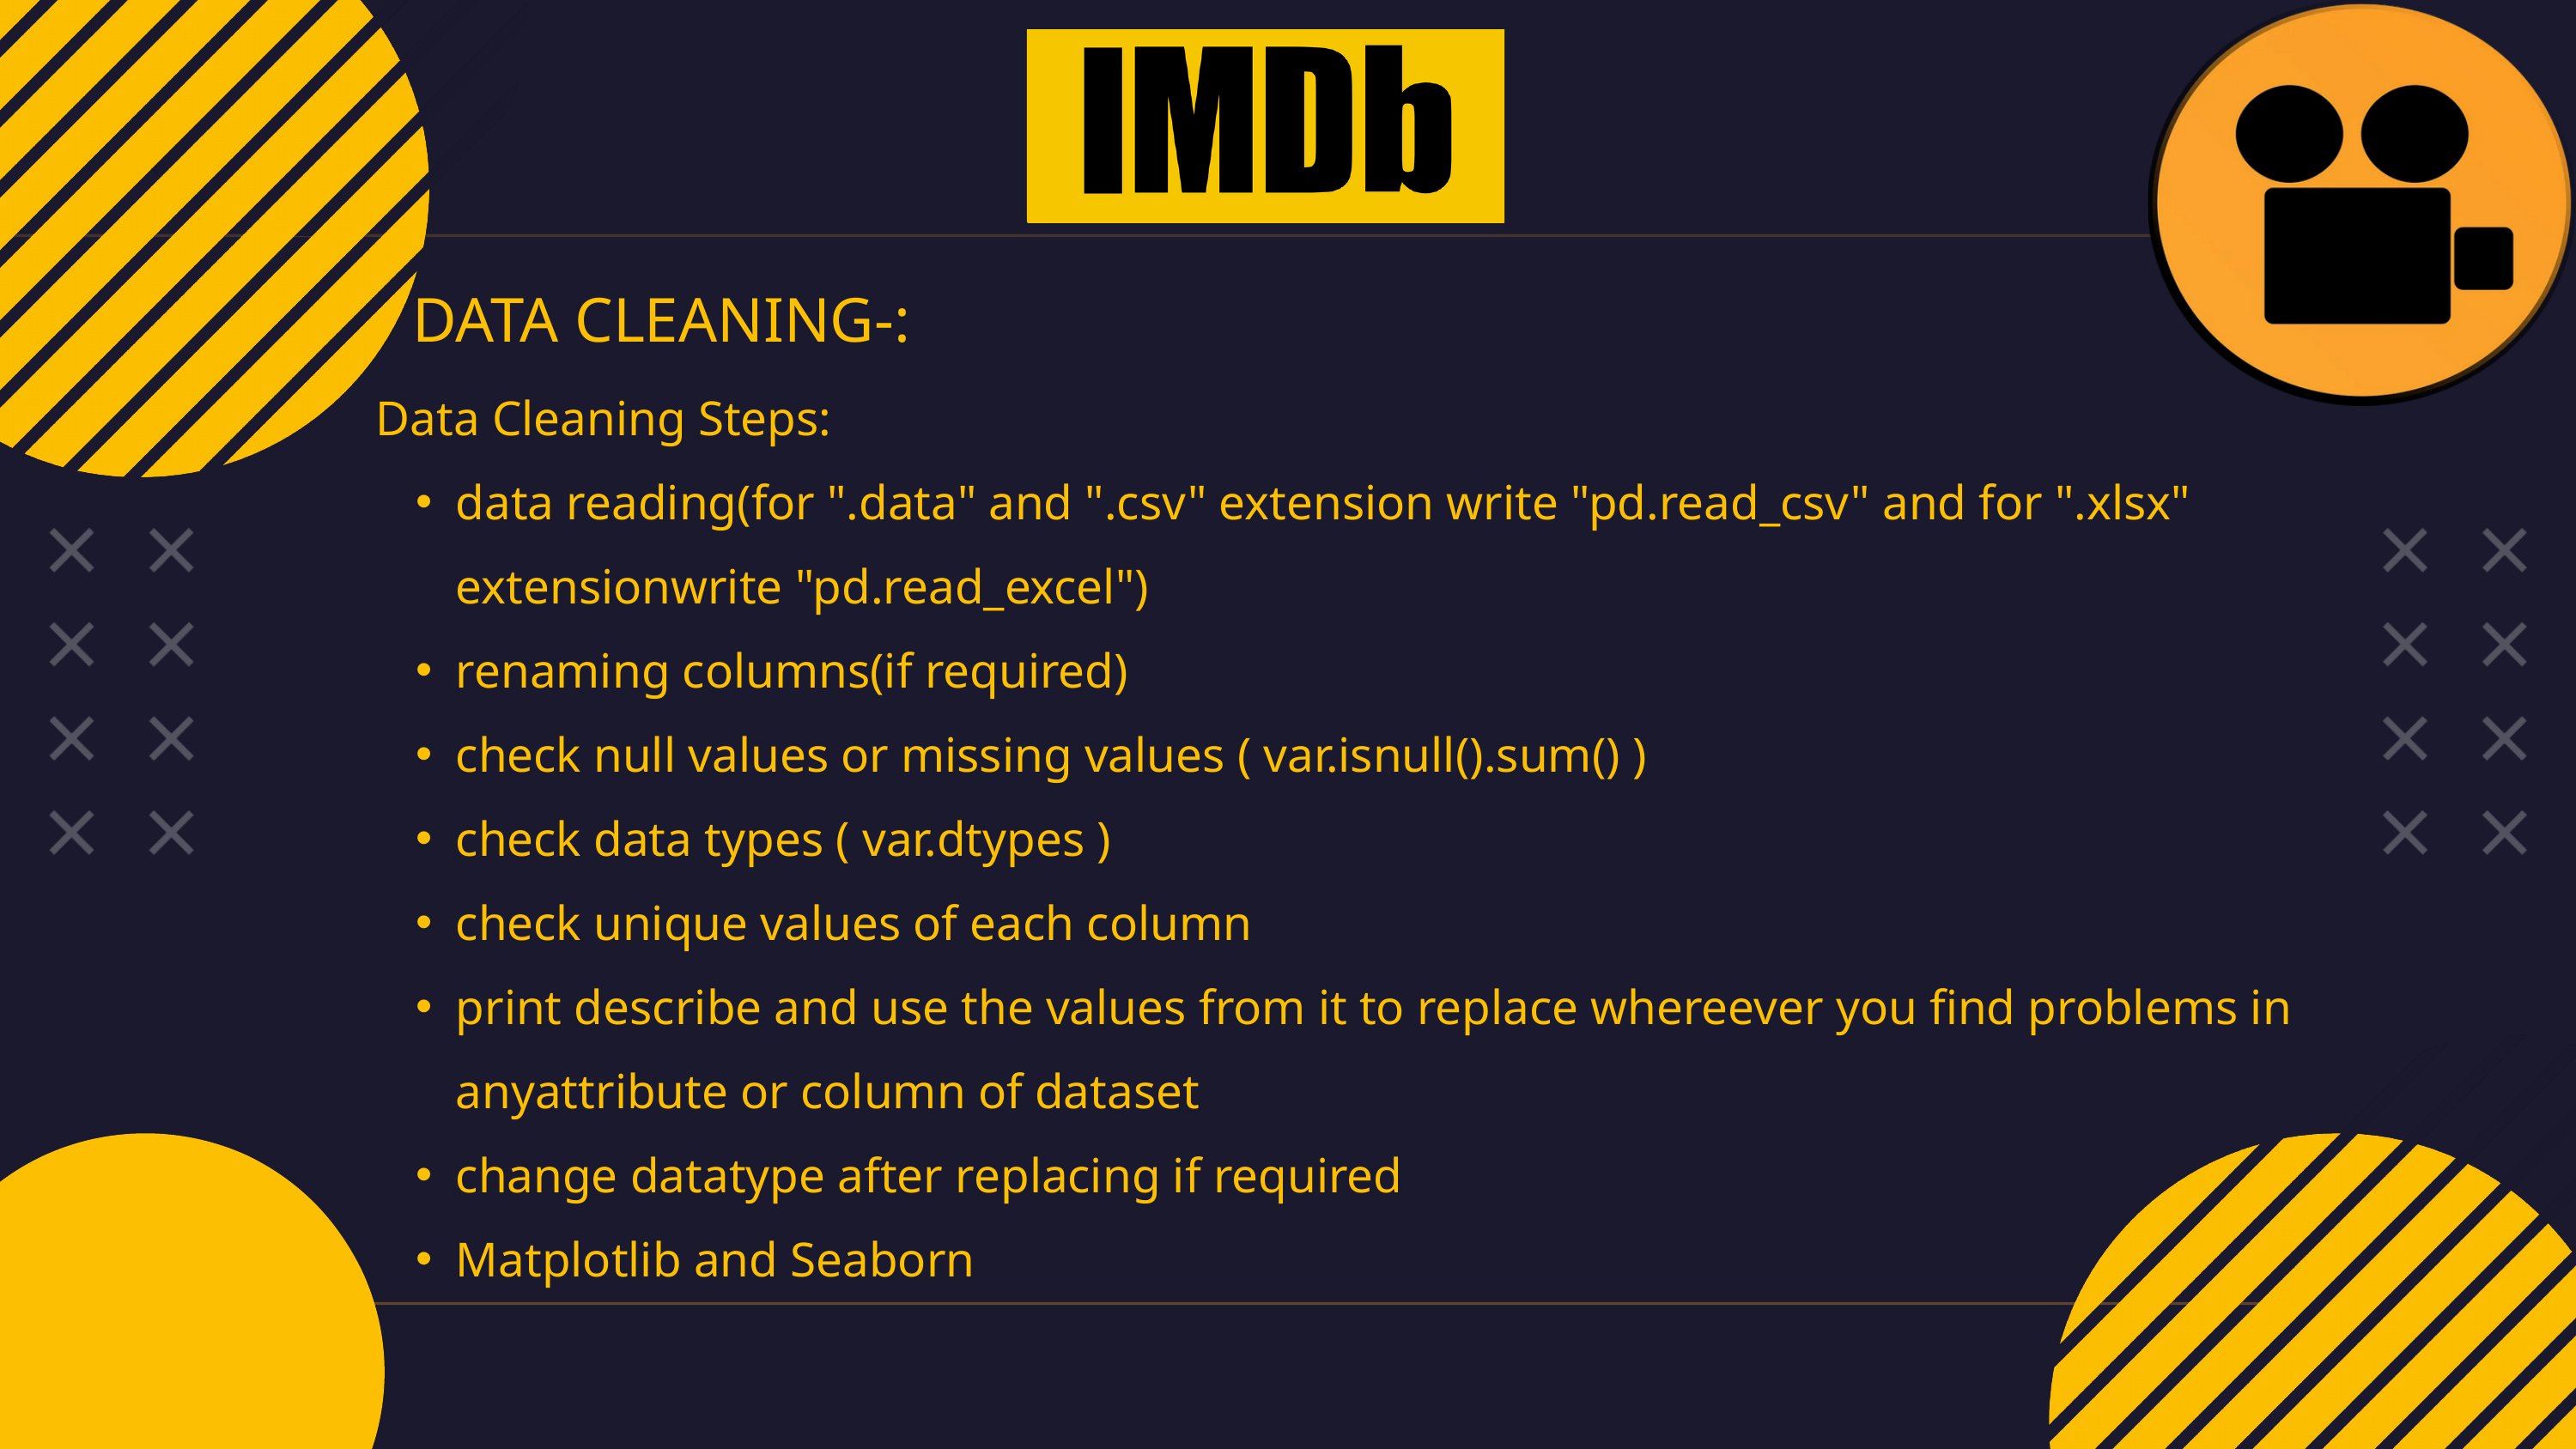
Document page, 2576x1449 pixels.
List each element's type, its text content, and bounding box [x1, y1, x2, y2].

text_box [0, 0, 528, 220]
text_box [2383, 528, 2576, 856]
text_box [0, 528, 194, 856]
text_box [2049, 1034, 2576, 1449]
text_box Data Cleaning Steps: data reading(for ".data" and ".csv" extension write "pd.read_csv" and for ".xlsx" extensionwrite "pd.read_excel") renaming columns(if required) check null values or missing values ( var.isnull().sum() ) check data types ( var.dtypes ) check unique values of each column print describe and use the values from it to replace whereever you find problems in anyattribute or column of dataset change datatype after replacing if required Matplotlib and Seaborn [375, 360, 2362, 1287]
text_box DATA CLEANING-: [375, 269, 948, 355]
text_box [0, 258, 528, 477]
text_box [1026, 29, 1505, 220]
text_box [388, 1291, 2555, 1316]
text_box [0, 1132, 385, 1449]
text_box [2148, 0, 2576, 406]
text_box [0, 222, 2184, 248]
